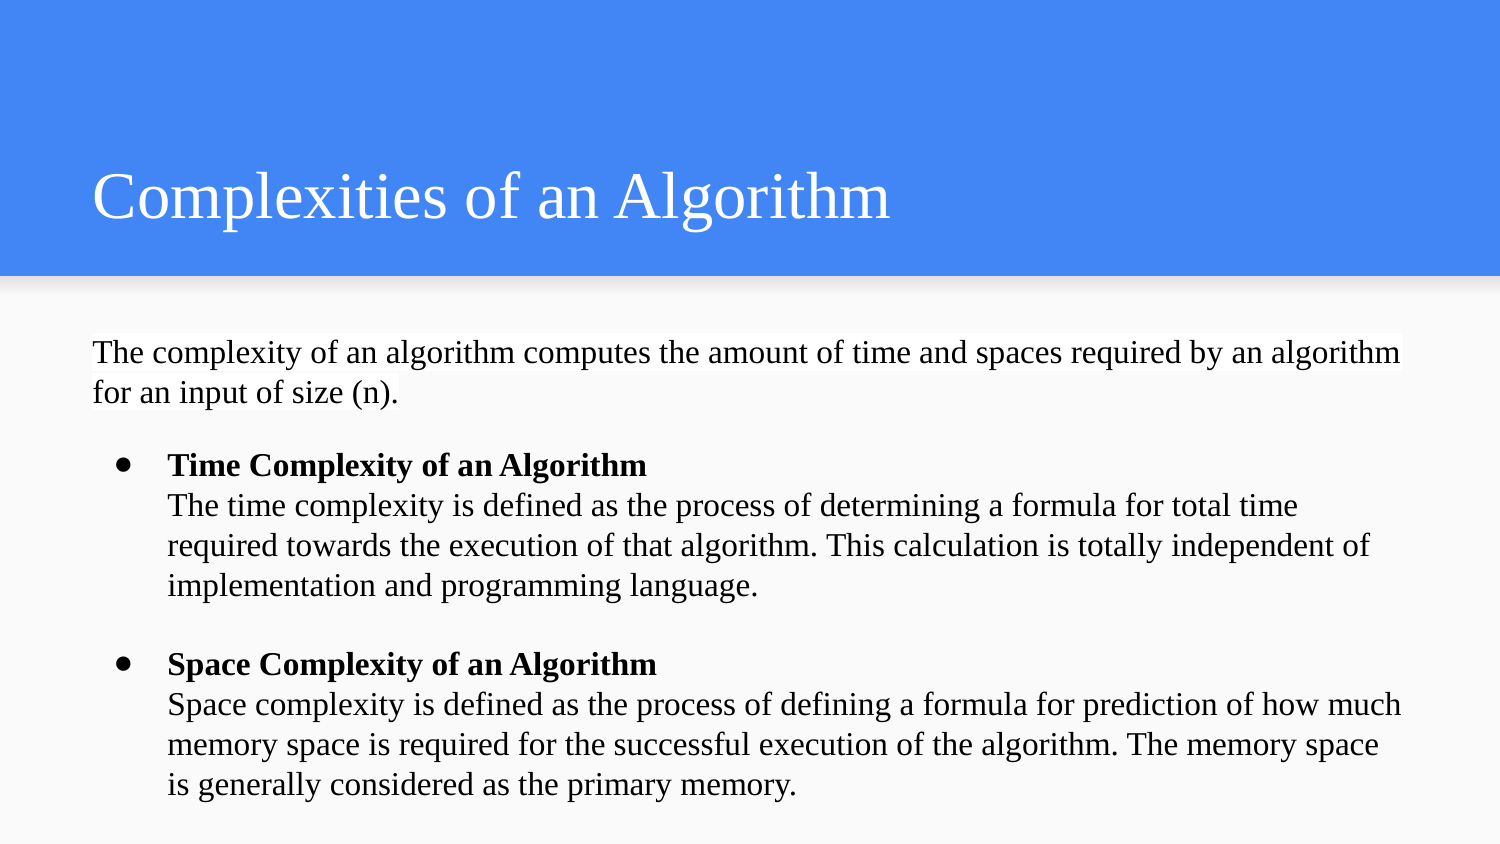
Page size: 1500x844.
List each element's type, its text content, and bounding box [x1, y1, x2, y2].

title Complexities of an Algorithm [77, 121, 1427, 248]
list The complexity of an algorithm computes the amount of time and spaces required by an algorithm for an input of size (n). Time Complexity of an Algorithm The time complexity is defined as the process of determining a formula for total time required towards the execution of that algorithm. This calculation is totally independent of implementation and programming language. Space Complexity of an Algorithm Space complexity is defined as the process of defining a formula for prediction of how much memory space is required for the successful execution of the algorithm. The memory space is generally considered as the primary memory. [77, 314, 1427, 819]
